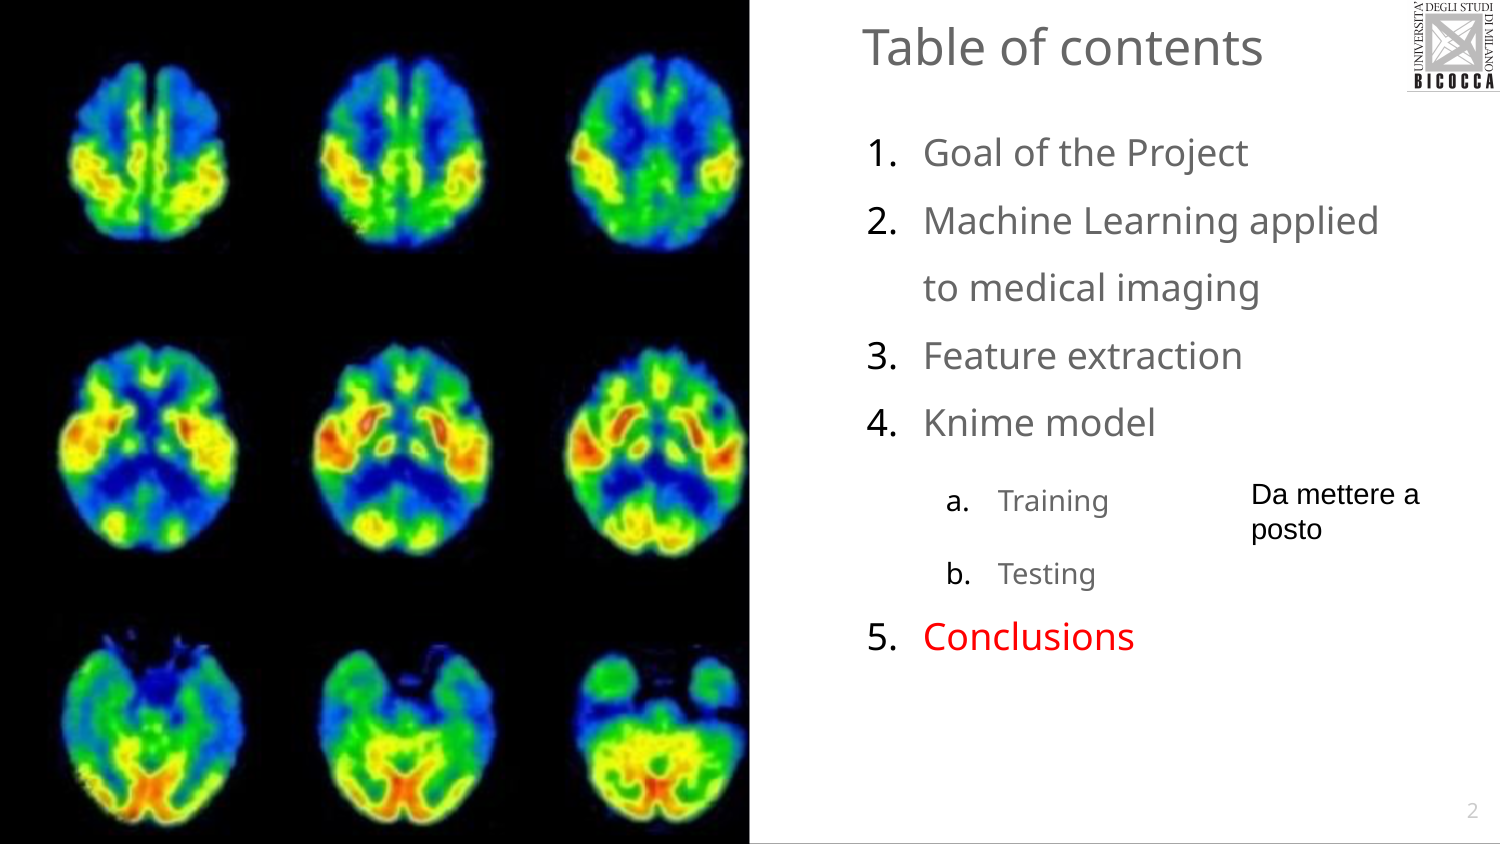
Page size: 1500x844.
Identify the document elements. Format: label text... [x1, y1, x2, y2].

title Table of contents [750, 0, 1378, 92]
text_box Da mettere a posto [1236, 467, 1454, 553]
picture [0, 0, 749, 844]
slide_number 2 [1403, 779, 1494, 844]
text_box [659, 363, 667, 371]
list Goal of the Project Machine Learning applied to medical imaging Feature extraction Knime model Training Testing Conclusions [832, 91, 1441, 789]
picture [1407, 0, 1500, 92]
